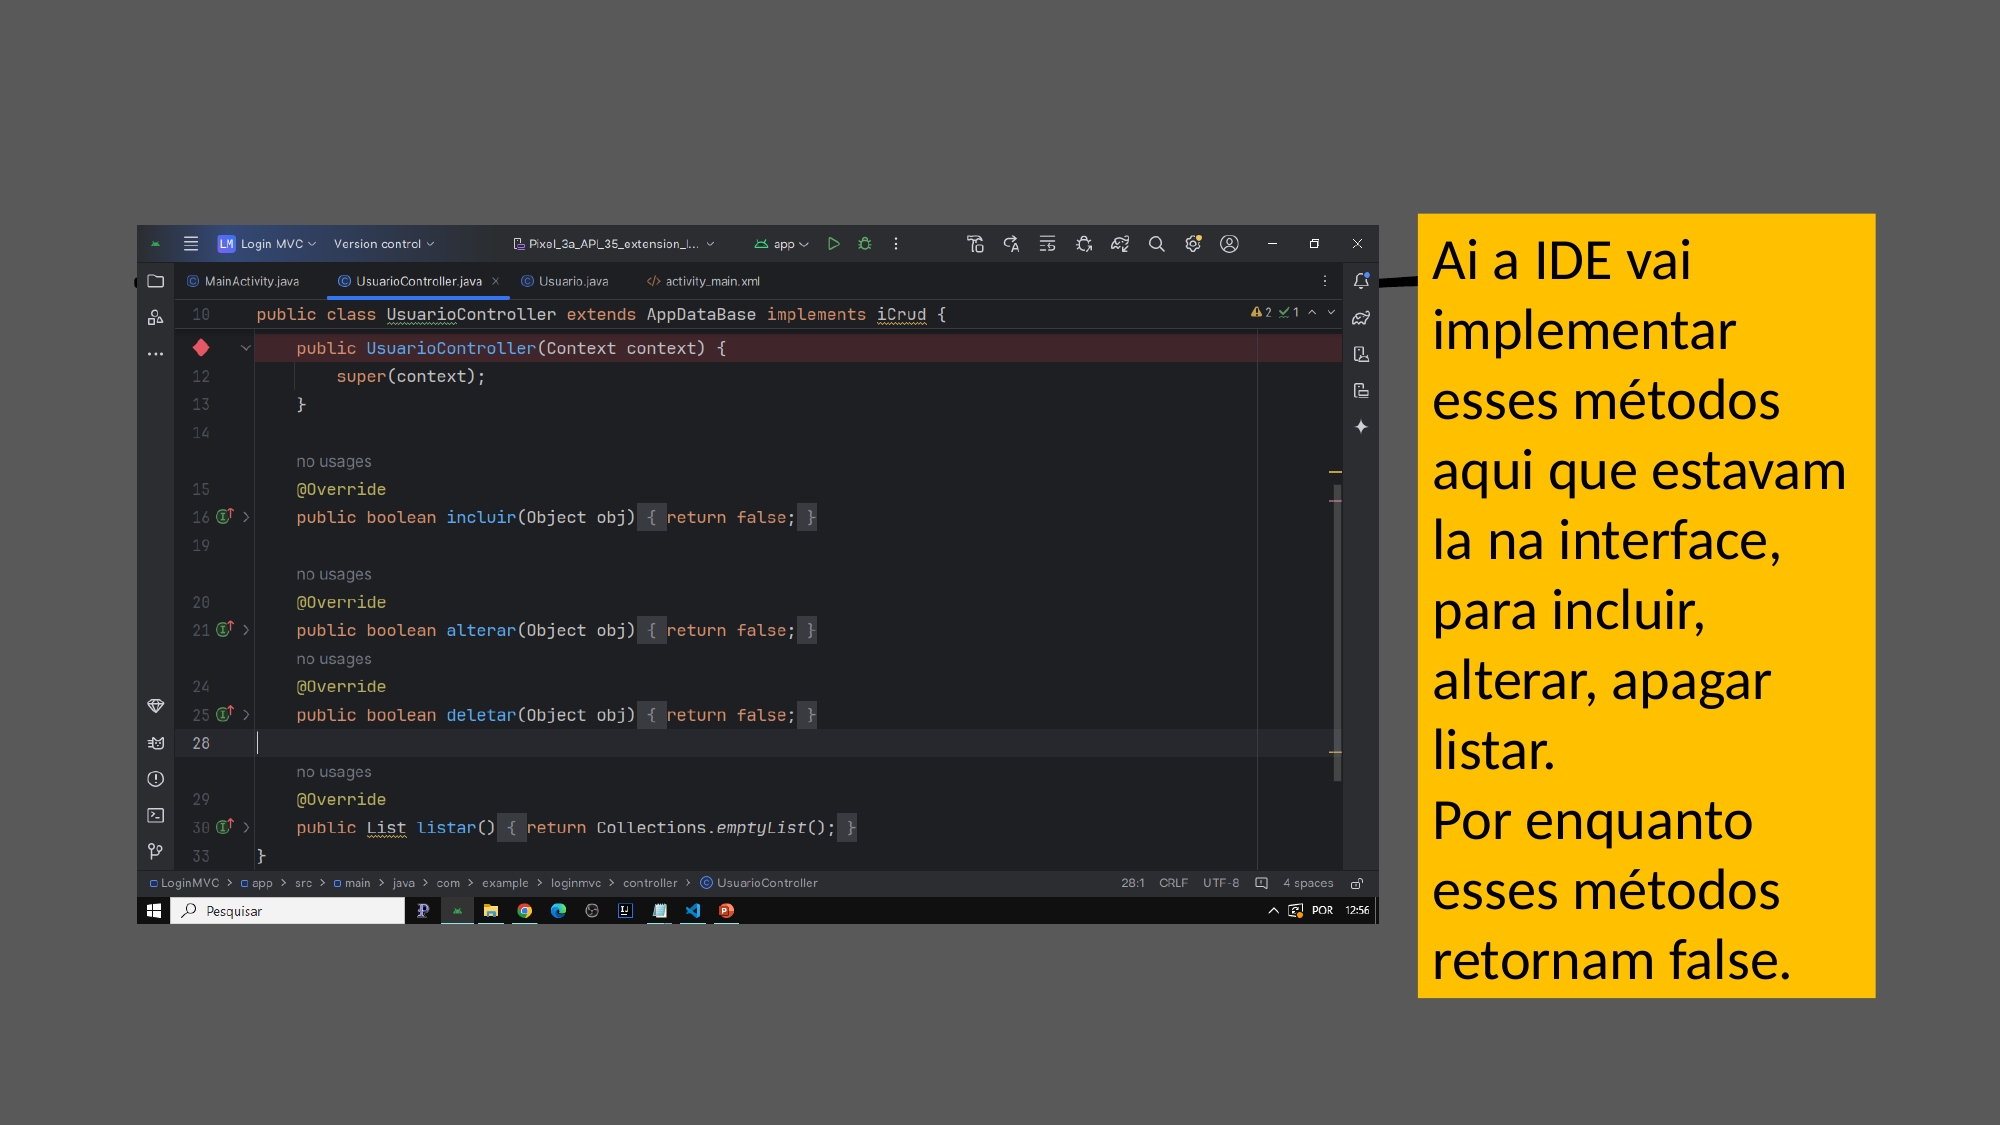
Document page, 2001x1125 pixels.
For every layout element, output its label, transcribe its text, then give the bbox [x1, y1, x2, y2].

text_box Ai a IDE vai implementar esses métodos aqui que estavam la na interface, para incluir, alterar, apagar listar. Por enquanto esses métodos retornam false. [1417, 213, 1876, 999]
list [137, 225, 1379, 924]
